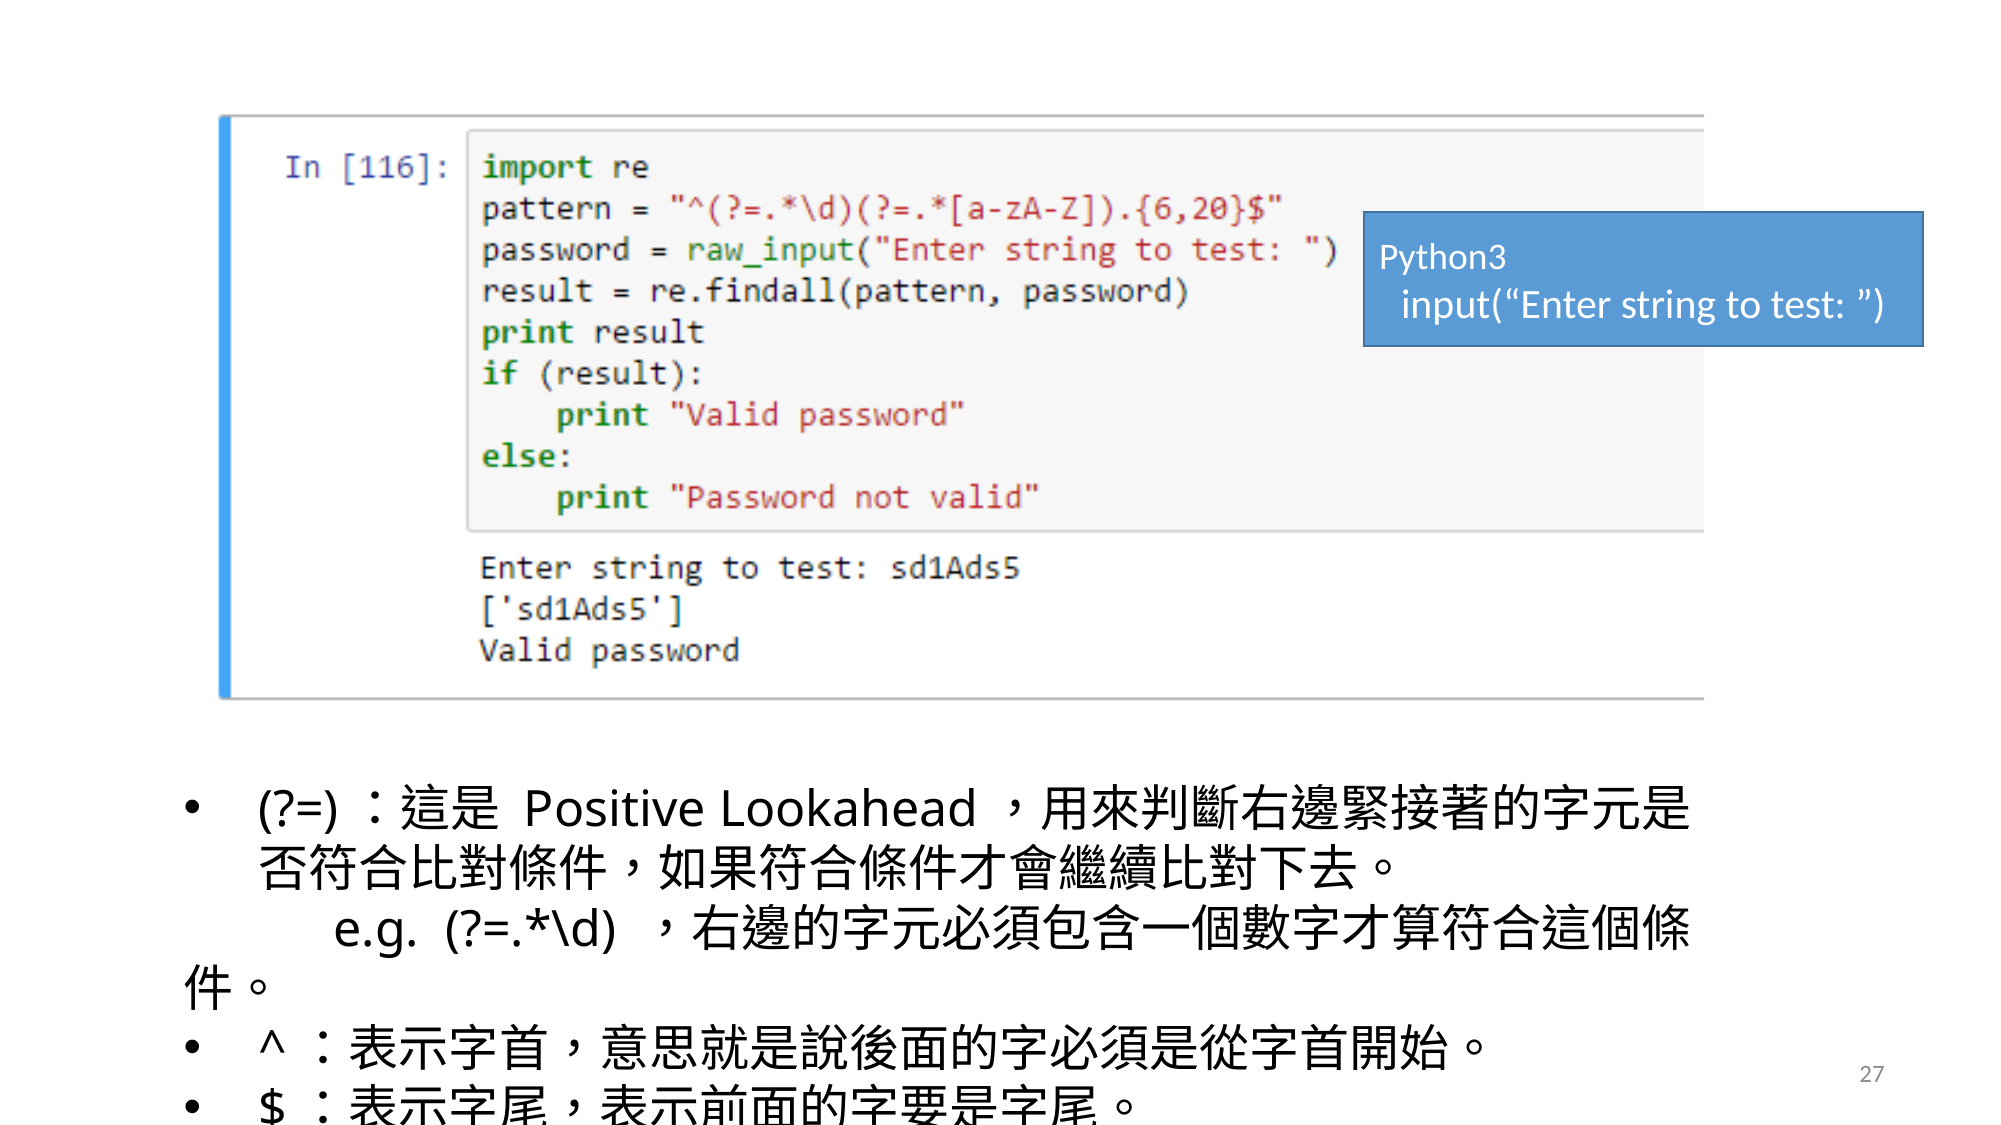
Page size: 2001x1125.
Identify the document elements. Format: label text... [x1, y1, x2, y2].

text_box Python3 input(“Enter string to test: ”) [1705, 211, 1924, 347]
text_box (?=)：這是 Positive Lookahead，用來判斷右邊緊接著的字元是否符合比對條件，如果符合條件才會繼續比對下去。 e.g. (?=.*\d) ，右邊的字元必須包含一個數字才算符合這個條件。 ^：表示字首，意思就是說後面的字必須是從字首開始。 $：表示字尾，表示前面的字要是字尾。 [163, 766, 1759, 1125]
picture [217, 108, 1705, 708]
slide_number 27 [1433, 1042, 1900, 1103]
